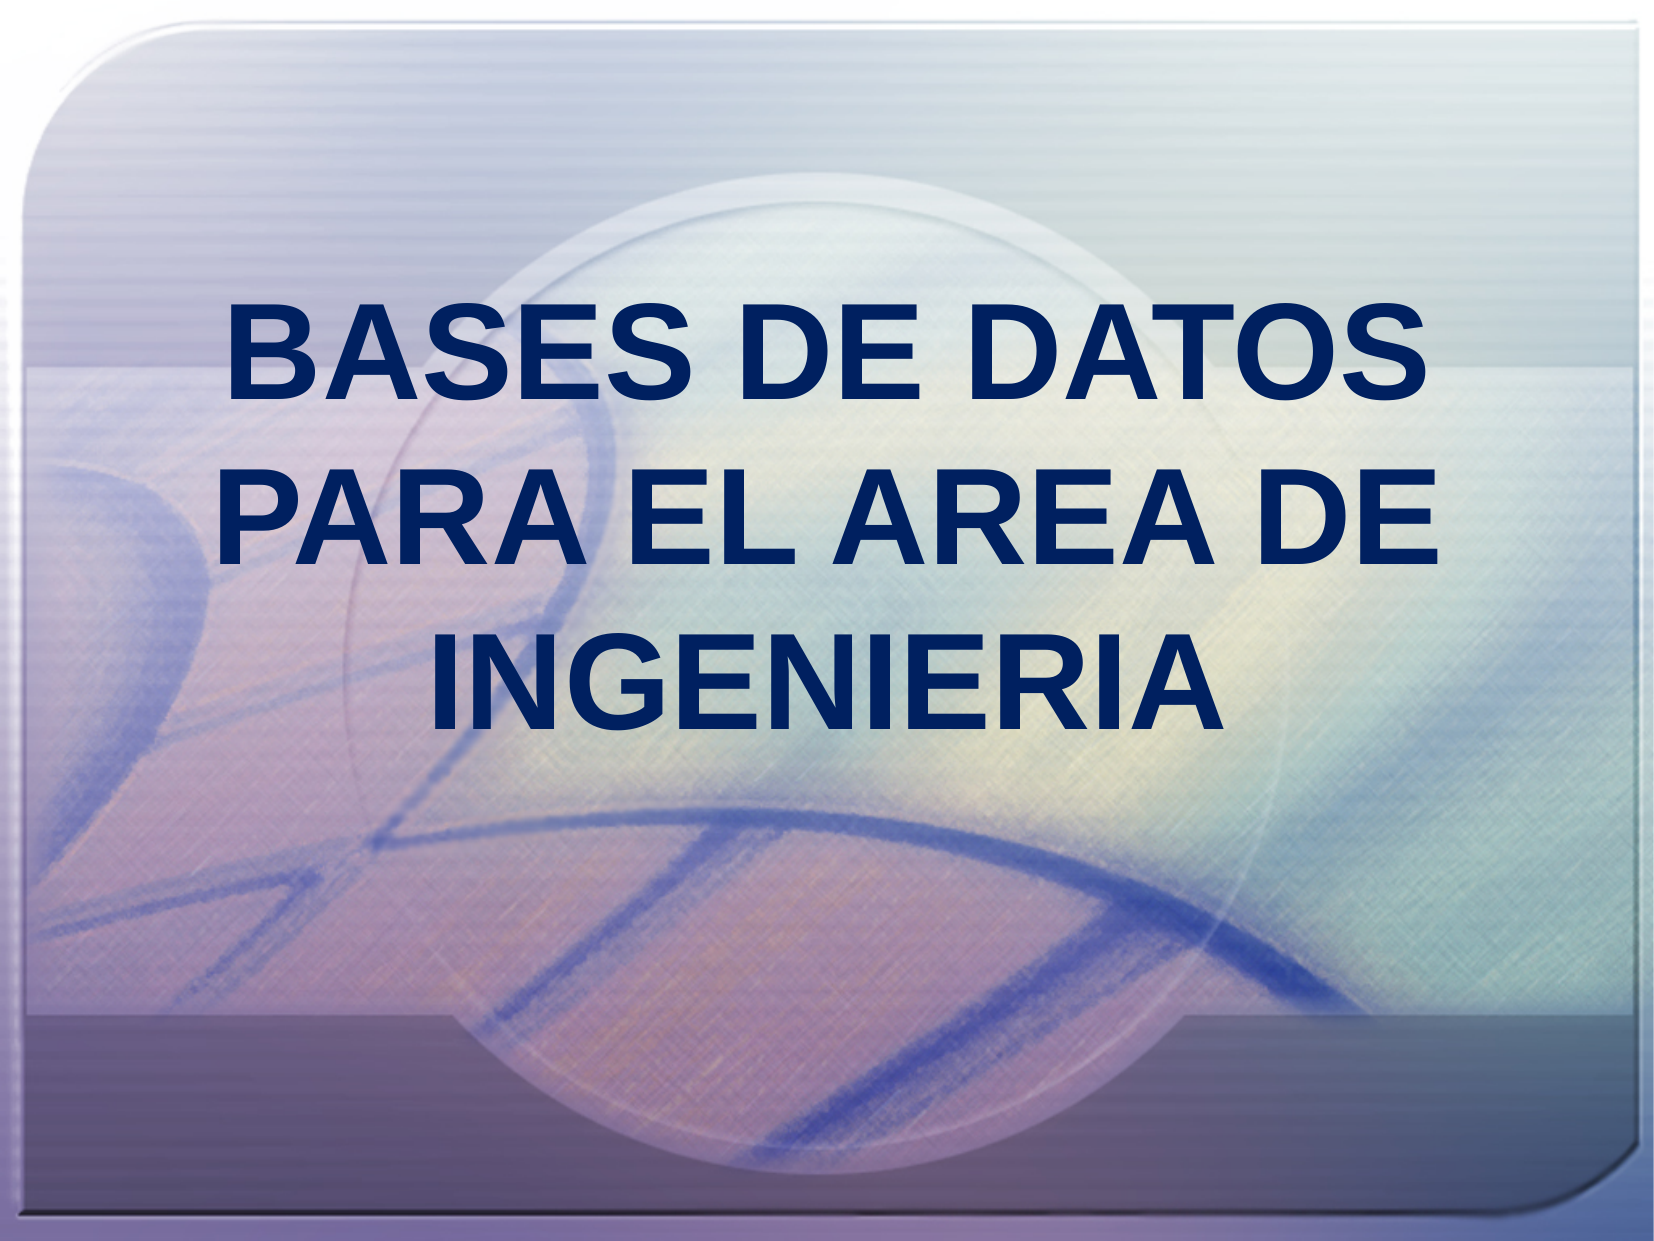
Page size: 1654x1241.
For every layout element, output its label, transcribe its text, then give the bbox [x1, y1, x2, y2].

text_box [247, 688, 1406, 1020]
picture [0, 0, 1654, 1241]
text_box BASES DE DATOS PARA EL AREA DE INGENIERIA [55, 220, 1601, 800]
